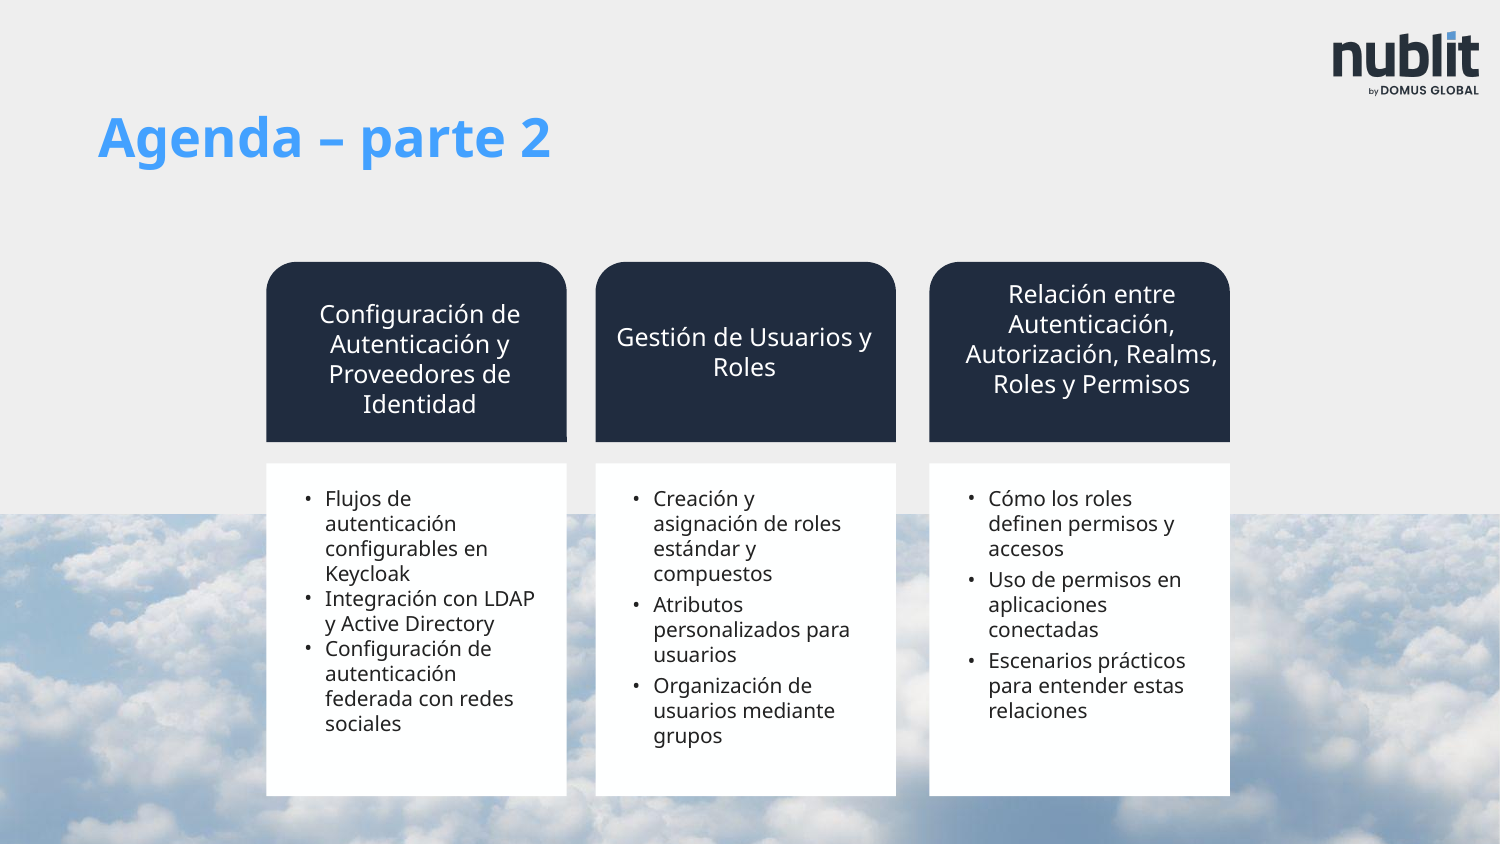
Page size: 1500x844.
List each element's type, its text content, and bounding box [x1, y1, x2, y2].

title Agenda – parte 2 [98, 92, 741, 258]
text_box [929, 261, 1230, 443]
text_box [266, 463, 567, 512]
text_box Cómo los roles definen permisos y accesos Uso de permisos en aplicaciones conectadas Escenarios prácticos para entender estas relaciones [967, 485, 1199, 512]
text_box Flujos de autenticación configurables en Keycloak Integración con LDAP y Active Directory Configuración de autenticación federada con redes sociales [304, 485, 536, 512]
text_box [595, 463, 896, 512]
picture [0, 513, 1500, 844]
text_box Relación entre Autenticación, Autorización, Realms, Roles y Permisos [946, 274, 1238, 404]
text_box [929, 463, 1230, 512]
text_box Creación y asignación de roles estándar y compuestos Atributos personalizados para usuarios Organización de usuarios mediante grupos [632, 485, 864, 512]
text_box Gestión de Usuarios y Roles [598, 317, 890, 386]
text_box Configuración de Autenticación y Proveedores de Identidad [274, 294, 566, 423]
text_box [595, 261, 896, 443]
picture [1315, 16, 1500, 112]
text_box [266, 261, 567, 443]
